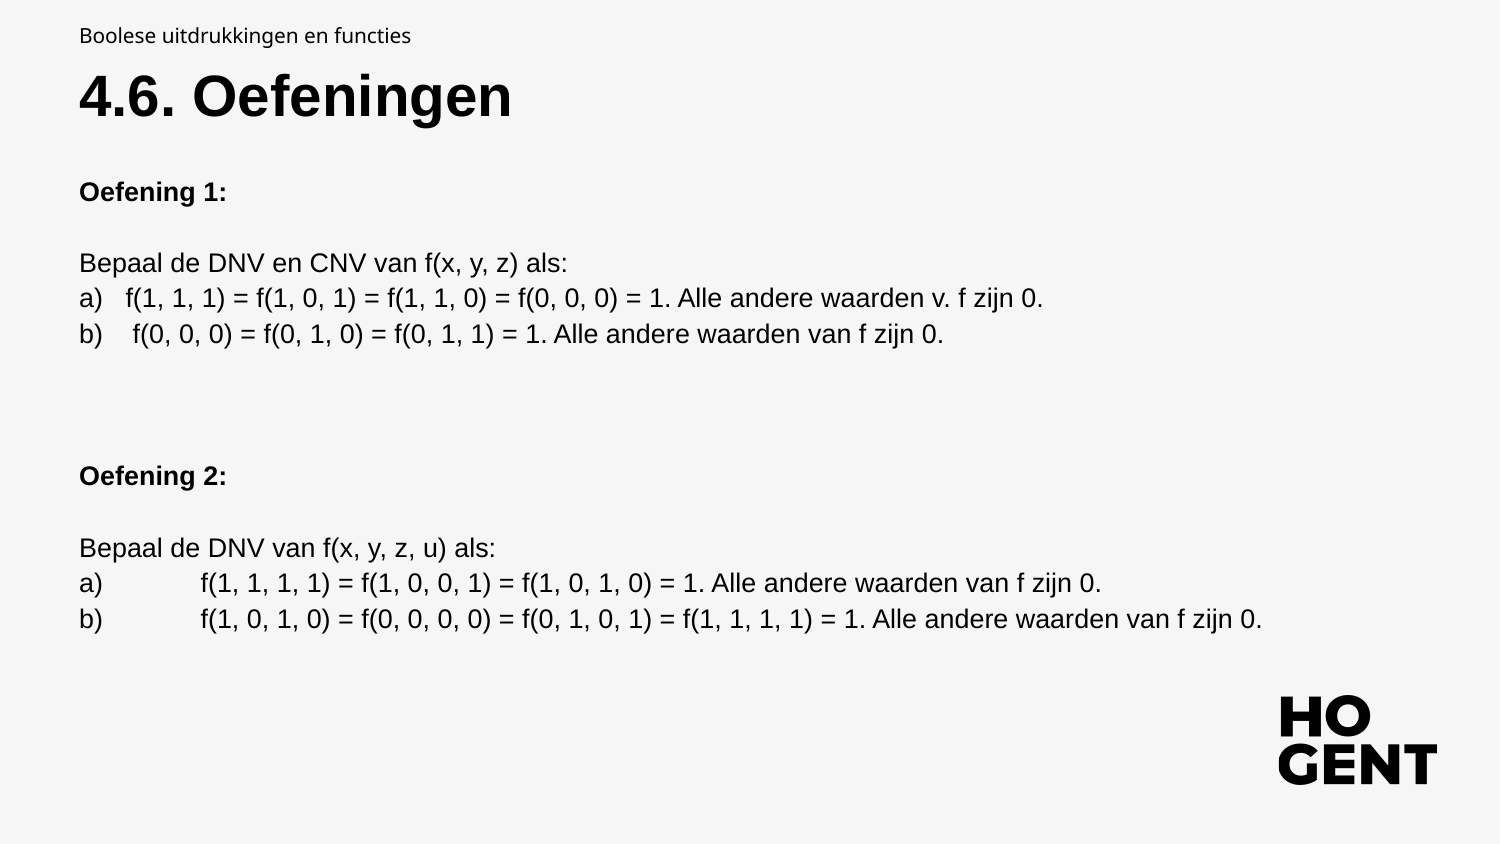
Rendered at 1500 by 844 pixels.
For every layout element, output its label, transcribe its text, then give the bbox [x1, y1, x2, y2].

list Boolese uitdrukkingen en functies [64, 13, 740, 56]
text_box Oefening 1: Bepaal de DNV en CNV van f(x, y, z) als: a) f(1, 1, 1) = f(1, 0, 1) = f(1, 1, 0) = f(0, 0, 0) = 1. Alle andere waarden v. f zijn 0. f(0, 0, 0) = f(0, 1, 0) = f(0, 1, 1) = 1. Alle andere waarden van f zijn 0. Oefening 2: Bepaal de DNV van f(x, y, z, u) als: a) f(1, 1, 1, 1) = f(1, 0, 0, 1) = f(1, 0, 1, 0) = 1. Alle andere waarden van f zijn 0. b) f(1, 0, 1, 0) = f(0, 0, 0, 0) = f(0, 1, 0, 1) = f(1, 1, 1, 1) = 1. Alle andere waarden van f zijn 0. [64, 169, 1450, 830]
text_box 4.6. Oefeningen [64, 56, 1450, 157]
